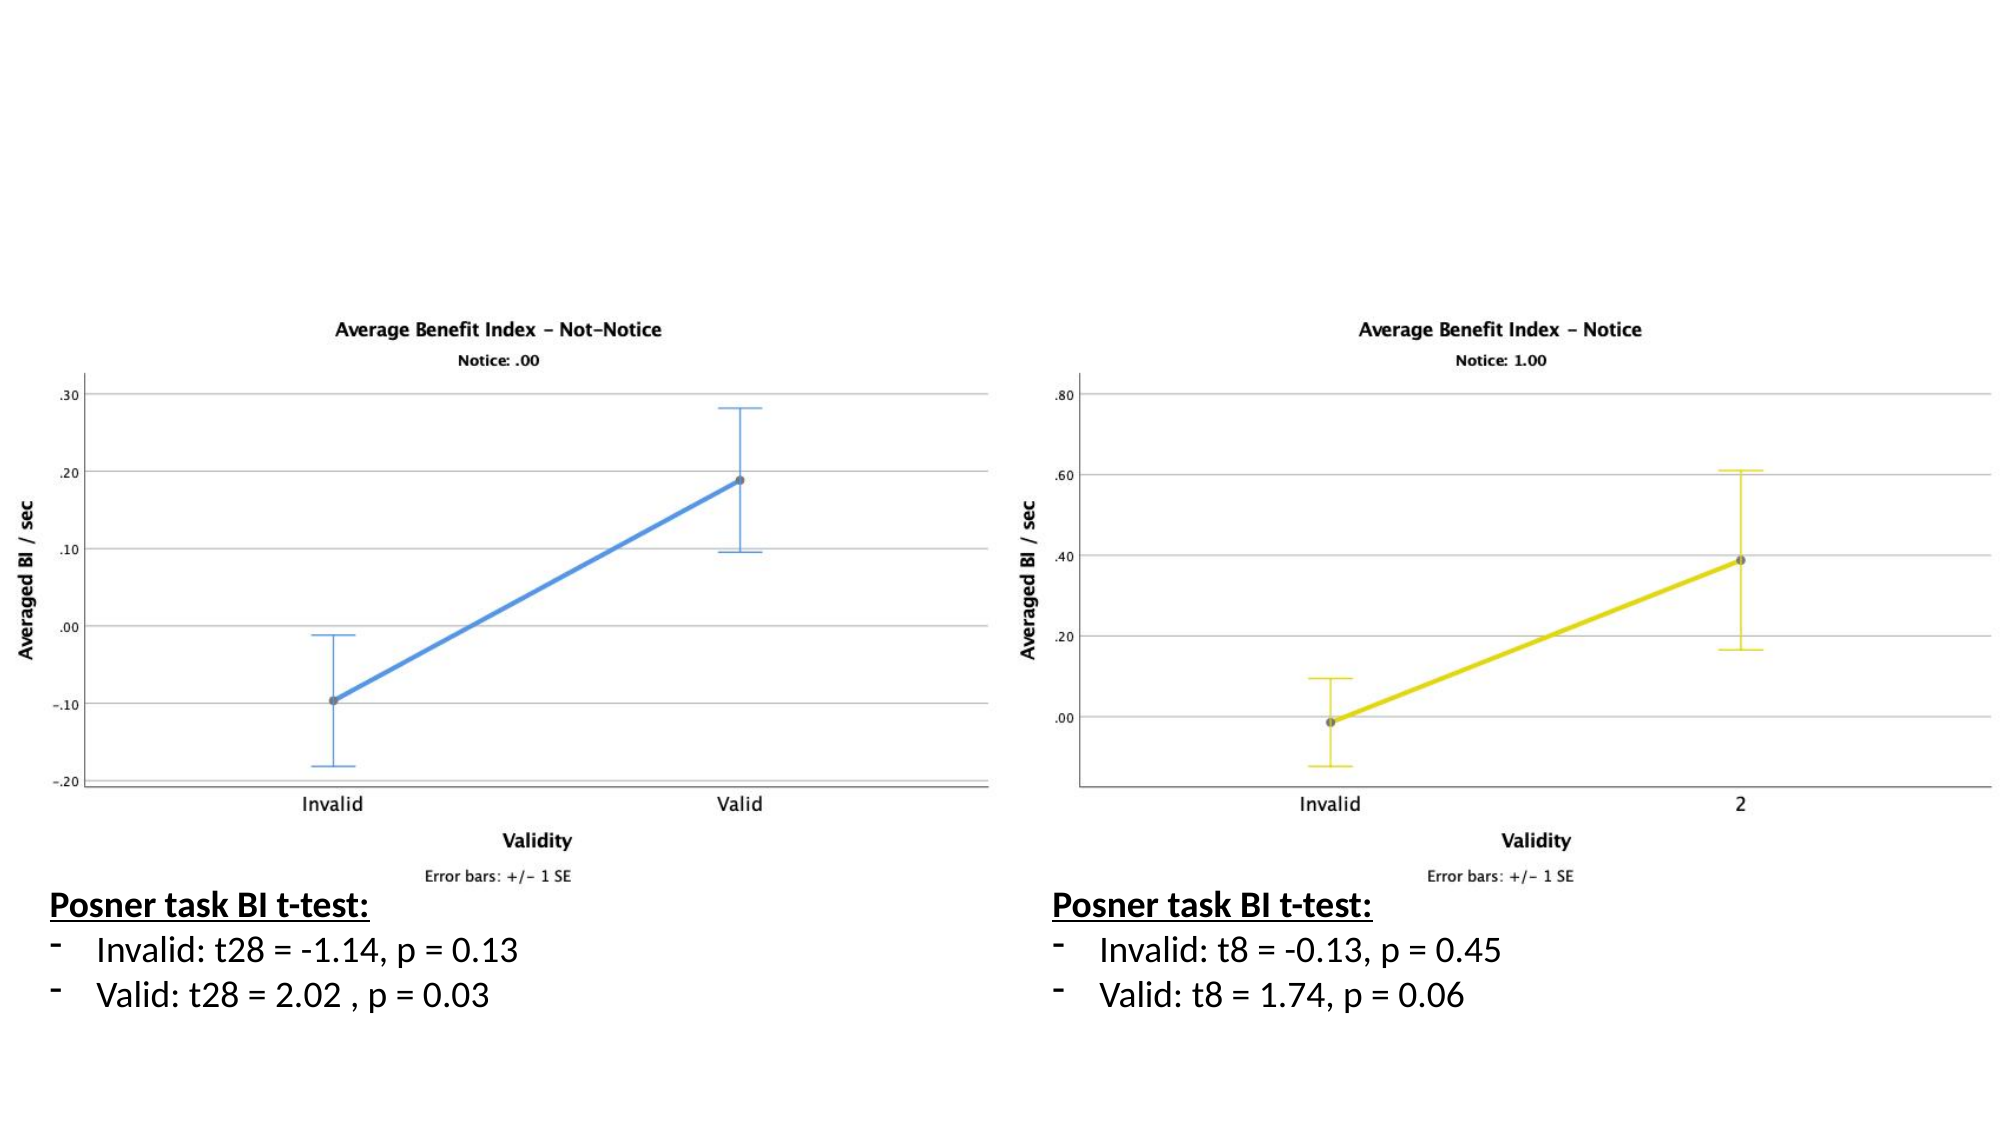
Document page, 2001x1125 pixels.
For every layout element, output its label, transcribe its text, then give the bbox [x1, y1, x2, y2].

text_box Posner task BI t-test: Invalid: t8 = -0.13, p = 0.45 Valid: t8 = 1.74, p = 0.06 [1037, 897, 1805, 1023]
picture [0, 307, 2000, 897]
text_box Posner task BI t-test: Invalid: t28 = -1.14, p = 0.13 Valid: t28 = 2.02 , p = 0.03 [34, 897, 802, 1023]
